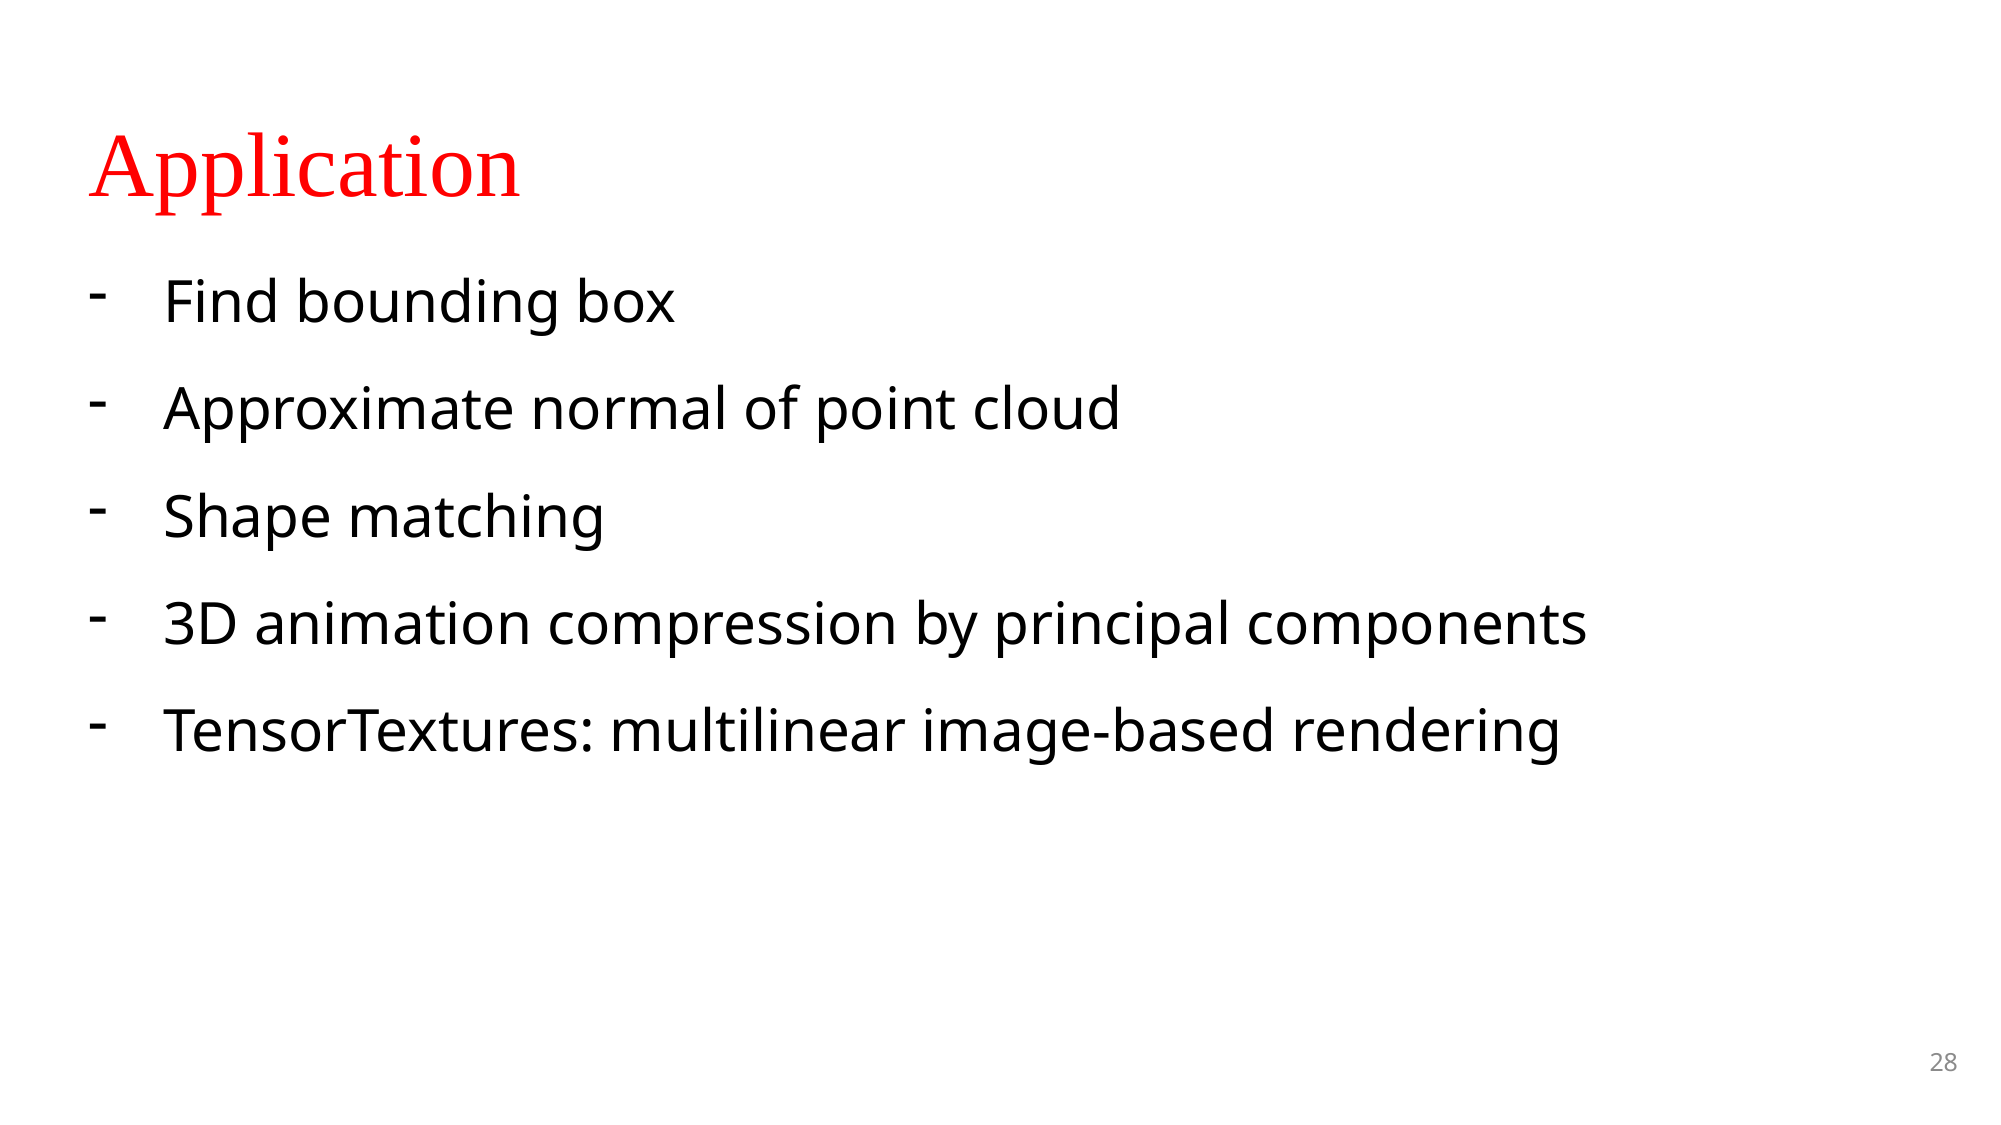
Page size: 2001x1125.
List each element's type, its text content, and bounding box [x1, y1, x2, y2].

title Application [68, 97, 1932, 223]
slide_number 28 [1853, 1019, 1974, 1106]
list Find bounding box Approximate normal of point cloud Shape matching 3D animation compression by principal components TensorTextures: multilinear image-based rendering [68, 252, 1932, 1000]
